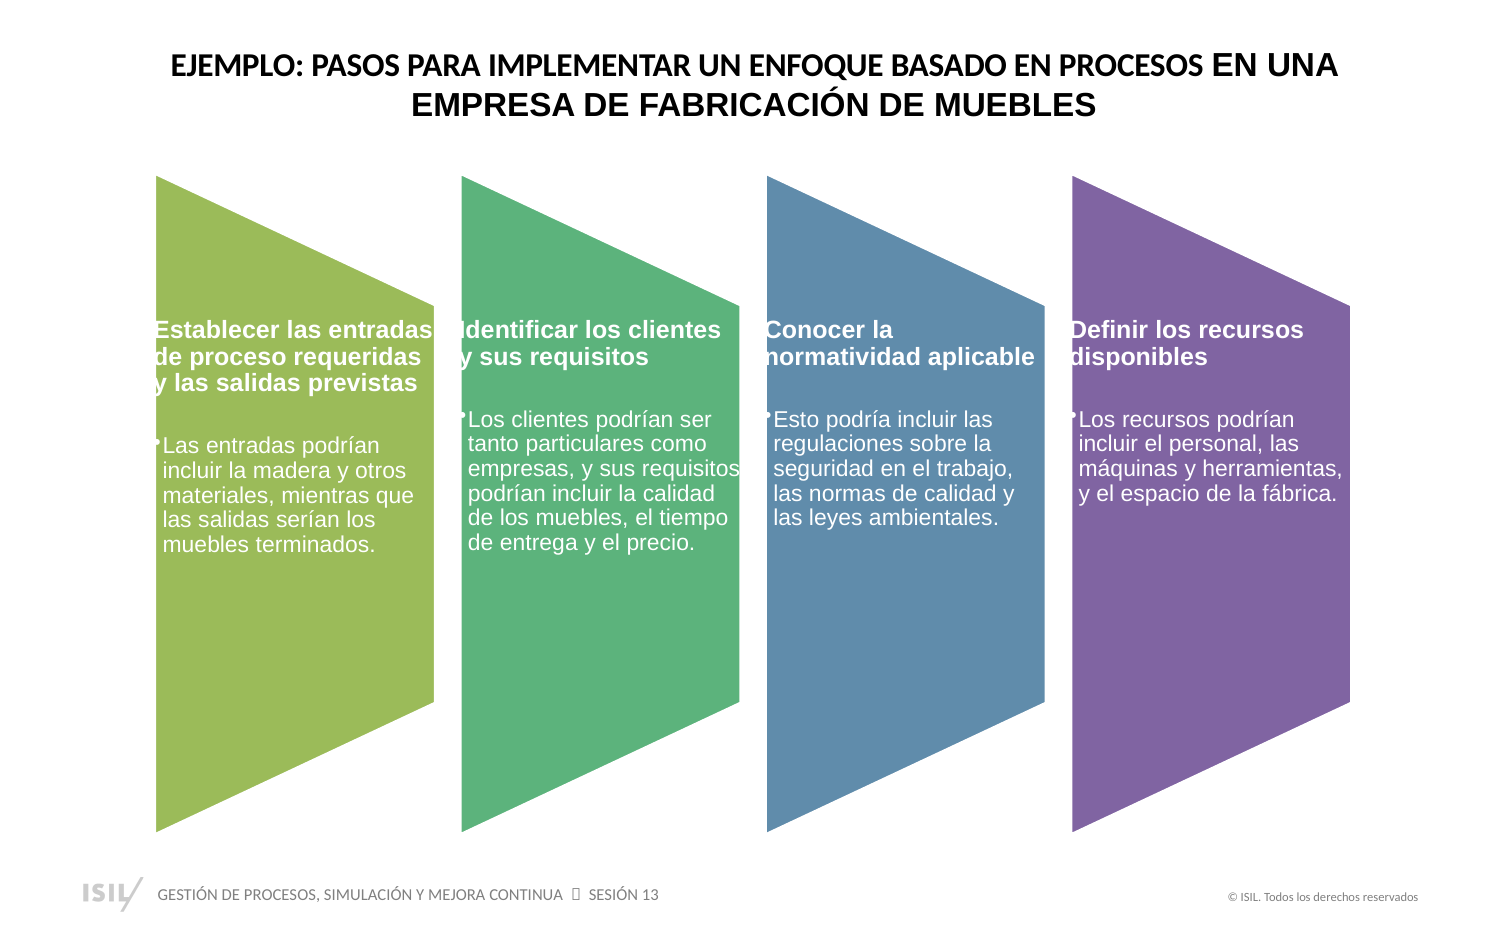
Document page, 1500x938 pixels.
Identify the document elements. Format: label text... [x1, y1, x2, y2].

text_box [155, 173, 1352, 836]
text_box EJEMPLO: PASOS PARA IMPLEMENTAR UN ENFOQUE BASADO EN PROCESOS EN UNA EMPRESA DE FABRICACIÓN DE MUEBLES [83, 43, 1424, 124]
